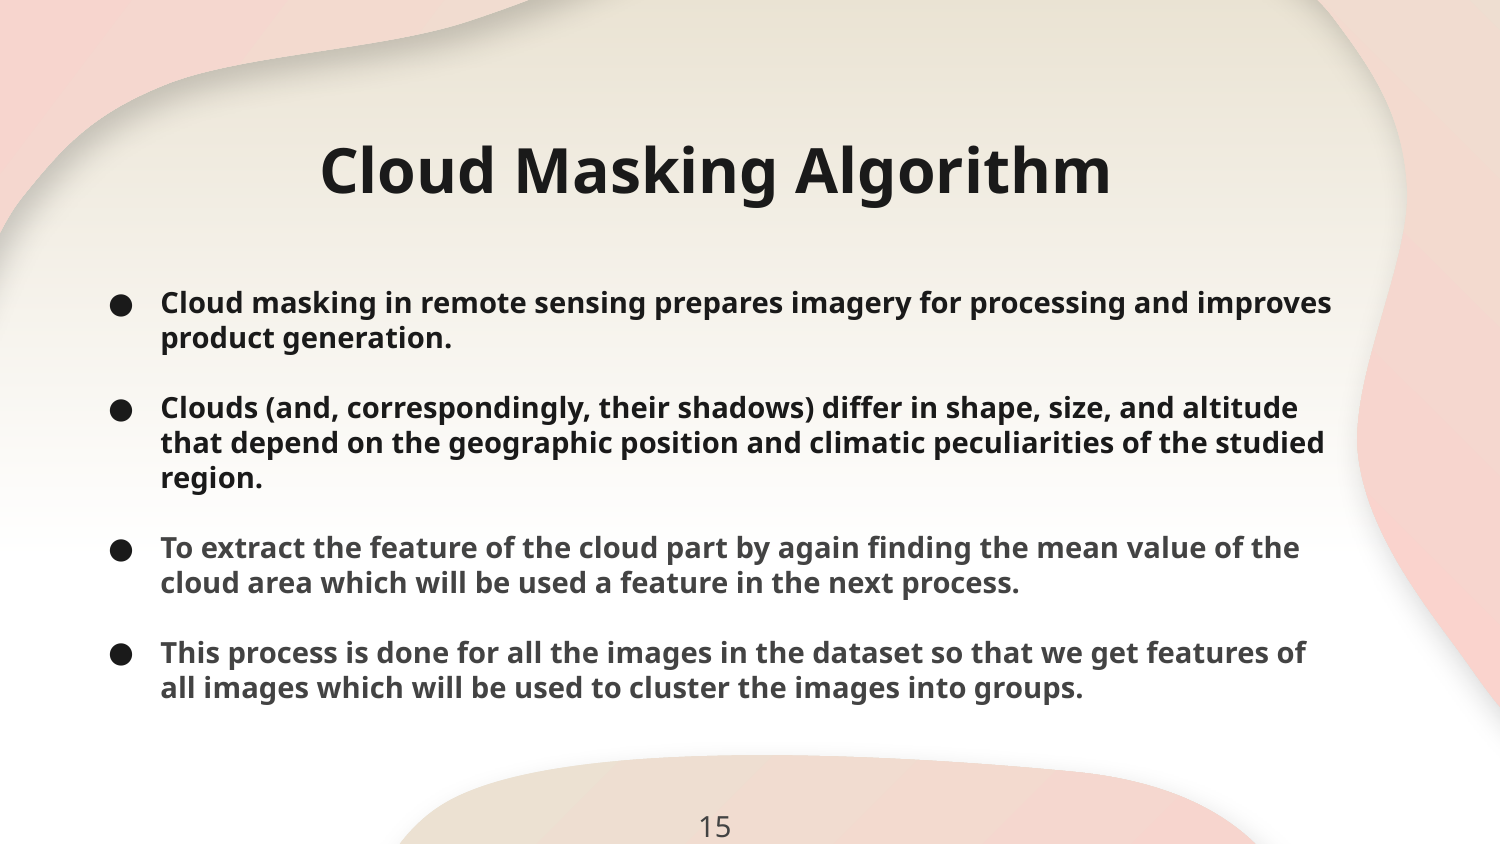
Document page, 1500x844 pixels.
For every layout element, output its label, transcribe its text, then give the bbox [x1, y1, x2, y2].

title Cloud Masking Algorithm [204, 115, 1229, 225]
text_box 15 [683, 754, 750, 844]
list Cloud masking in remote sensing prepares imagery for processing and improves product generation. Clouds (and, correspondingly, their shadows) differ in shape, size, and altitude that depend on the geographic position and climatic peculiarities of the studied region. To extract the feature of the cloud part by again finding the mean value of the cloud area which will be used a feature in the next process. This process is done for all the images in the dataset so that we get features of all images which will be used to cluster the images into groups. [70, 269, 1363, 826]
